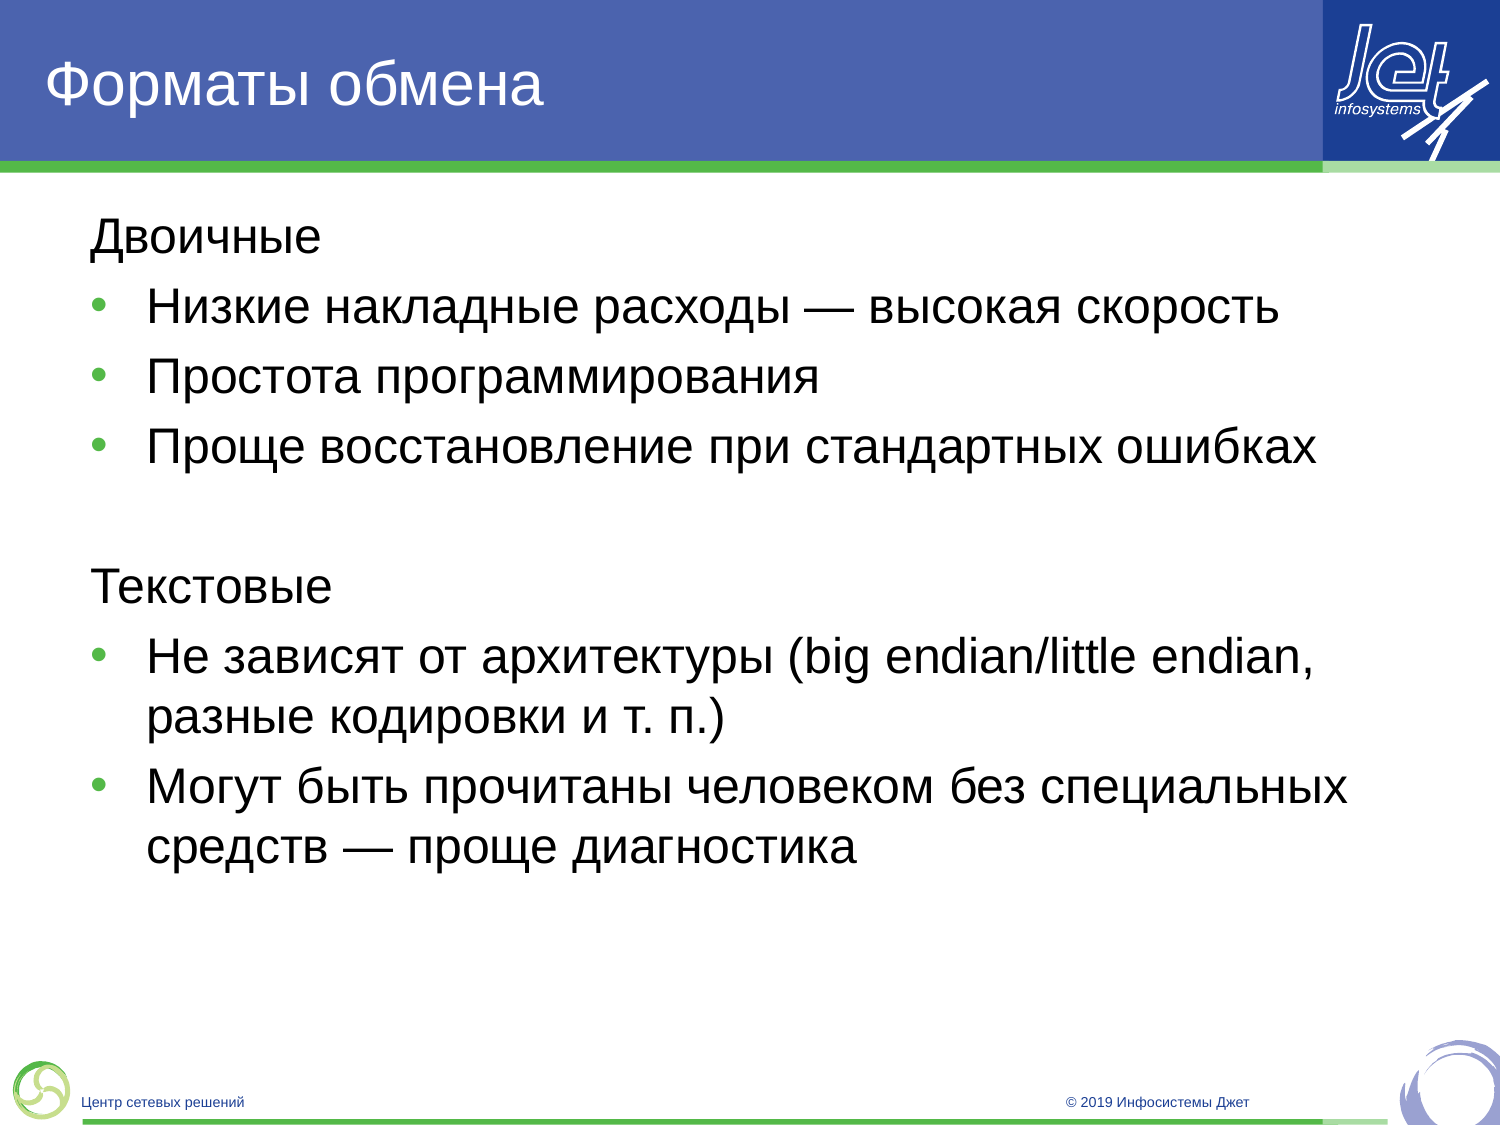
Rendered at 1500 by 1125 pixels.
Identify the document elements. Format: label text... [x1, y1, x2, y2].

title Форматы обмена [29, 21, 1294, 140]
list Двоичные Низкие накладные расходы — высокая скорость Простота программирования Проще восстановление при стандартных ошибках Текстовые Не зависят от архитектуры (big endian/little endian, разные кодировки и т. п.) Могут быть прочитаны человеком без специальных средств — проще диагностика [75, 196, 1425, 1059]
